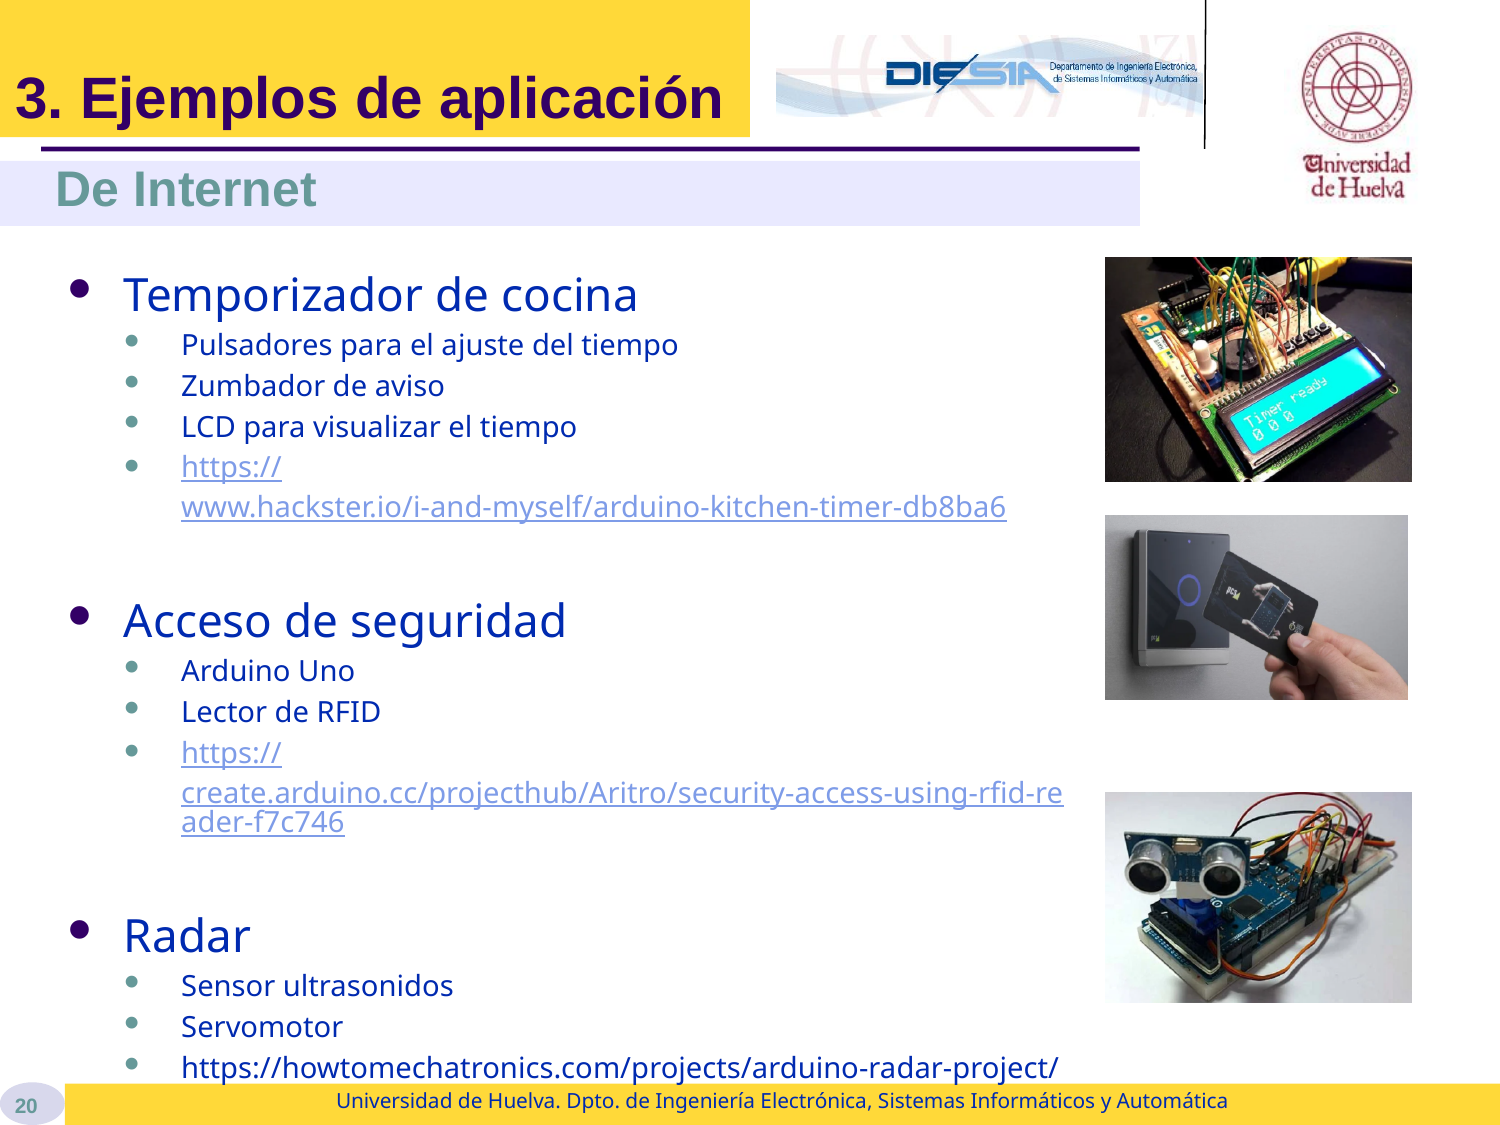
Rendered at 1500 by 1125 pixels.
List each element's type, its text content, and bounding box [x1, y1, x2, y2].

picture [1105, 257, 1412, 483]
text_box De Internet [41, 148, 1412, 224]
picture [776, 35, 1203, 117]
picture [1105, 791, 1412, 1003]
list Temporizador de cocina Pulsadores para el ajuste del tiempo Zumbador de aviso LCD para visualizar el tiempo https://www.hackster.io/i-and-myself/arduino-kitchen-timer-db8ba6 Acceso de seguridad Arduino Uno Lector de RFID https://create.arduino.cc/projecthub/Aritro/security-access-using-rfid-reader-f7c746 Radar Sensor ultrasonidos Servomotor https://howtomechatronics.com/projects/arduino-radar-project/ [52, 257, 1080, 976]
title 3. Ejemplos de aplicación [0, 0, 750, 138]
picture [1284, 25, 1429, 205]
picture [1105, 515, 1408, 700]
